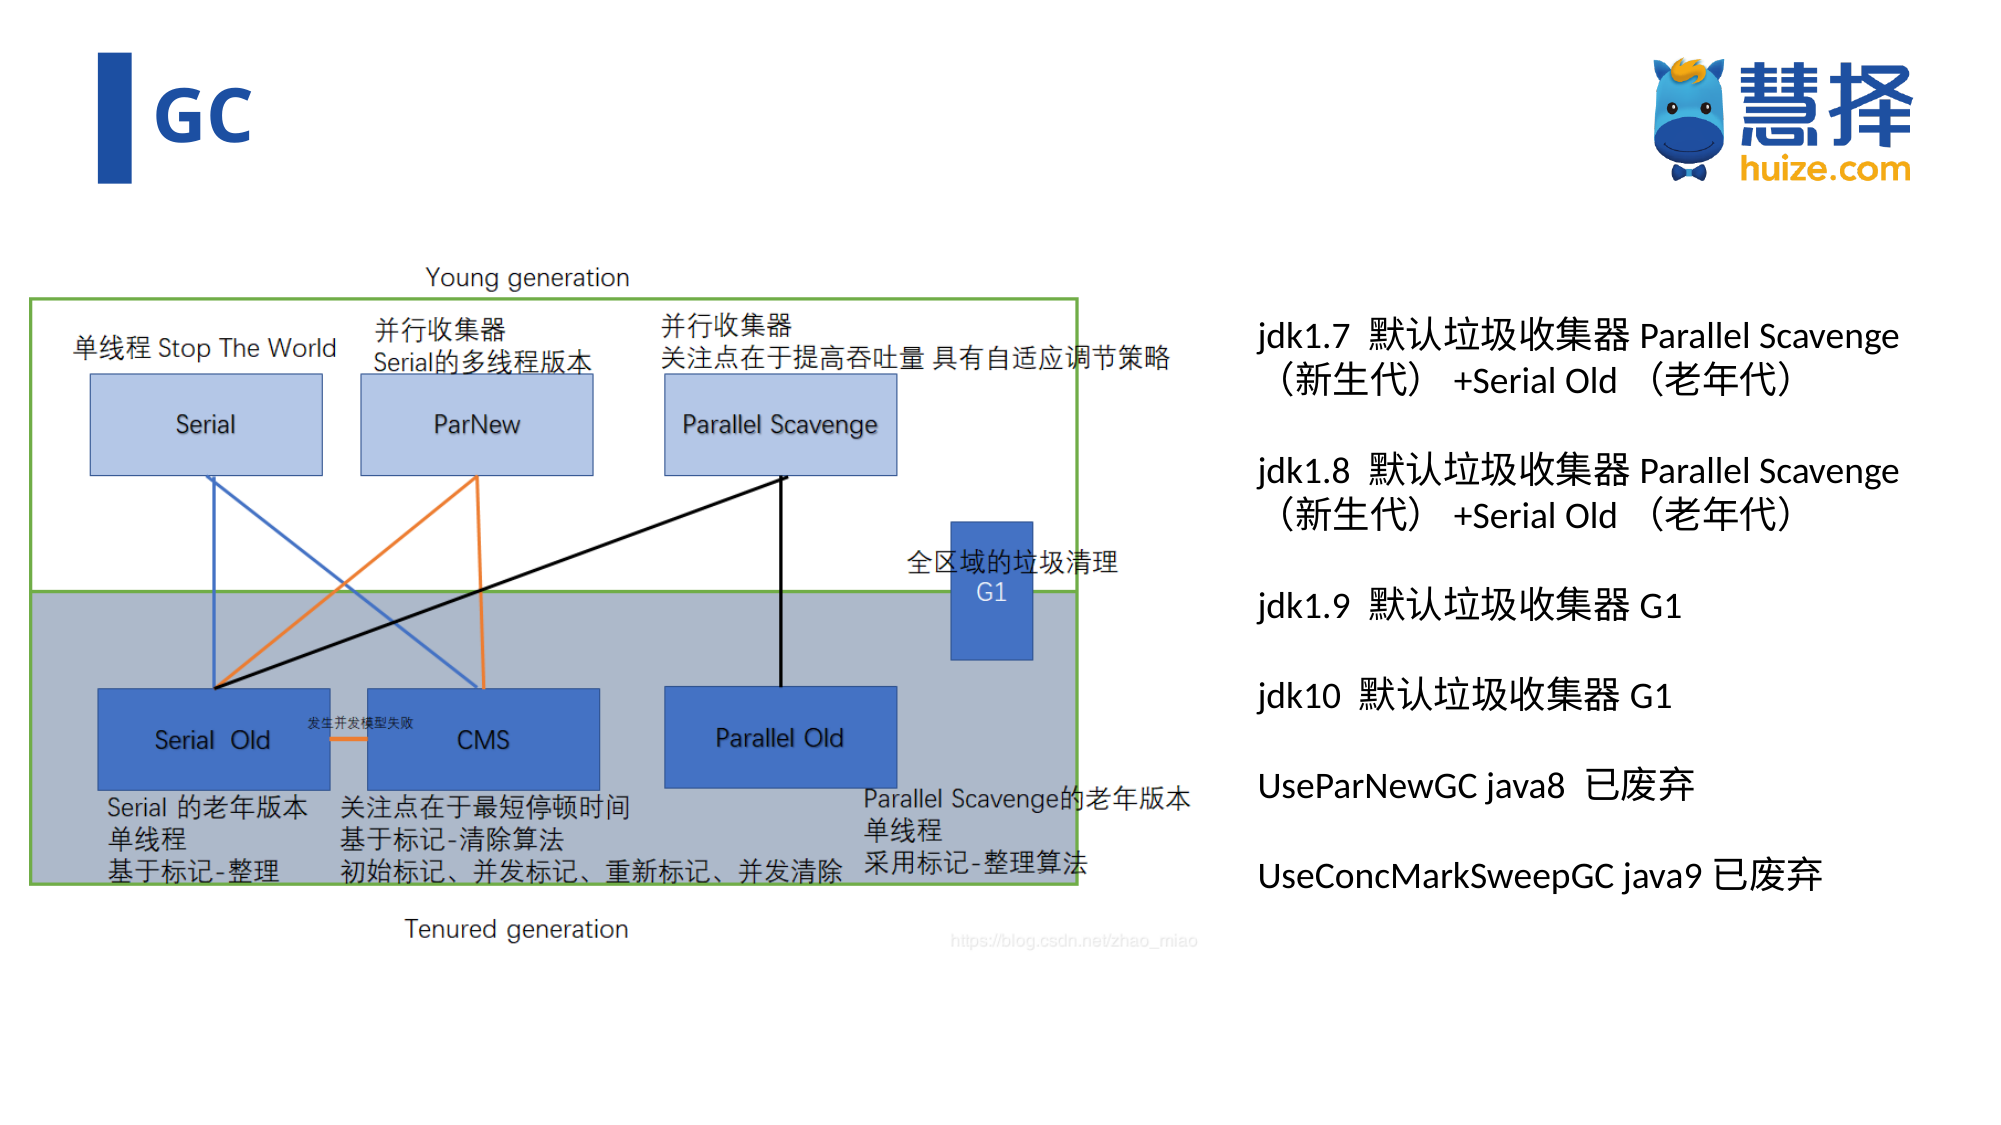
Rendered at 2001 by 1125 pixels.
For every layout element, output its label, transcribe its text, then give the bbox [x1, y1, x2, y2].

text_box jdk1.7 默认垃圾收集器Parallel Scavenge（新生代）+Serial Old（老年代） jdk1.8 默认垃圾收集器Parallel Scavenge（新生代）+Serial Old（老年代） jdk1.9 默认垃圾收集器G1 jdk10 默认垃圾收集器G1 UseParNewGC java8 已废弃 UseConcMarkSweepGC java9已废弃 [1242, 303, 1971, 904]
picture [1637, 0, 1929, 264]
title GC [137, 37, 1863, 199]
picture [29, 252, 1208, 961]
